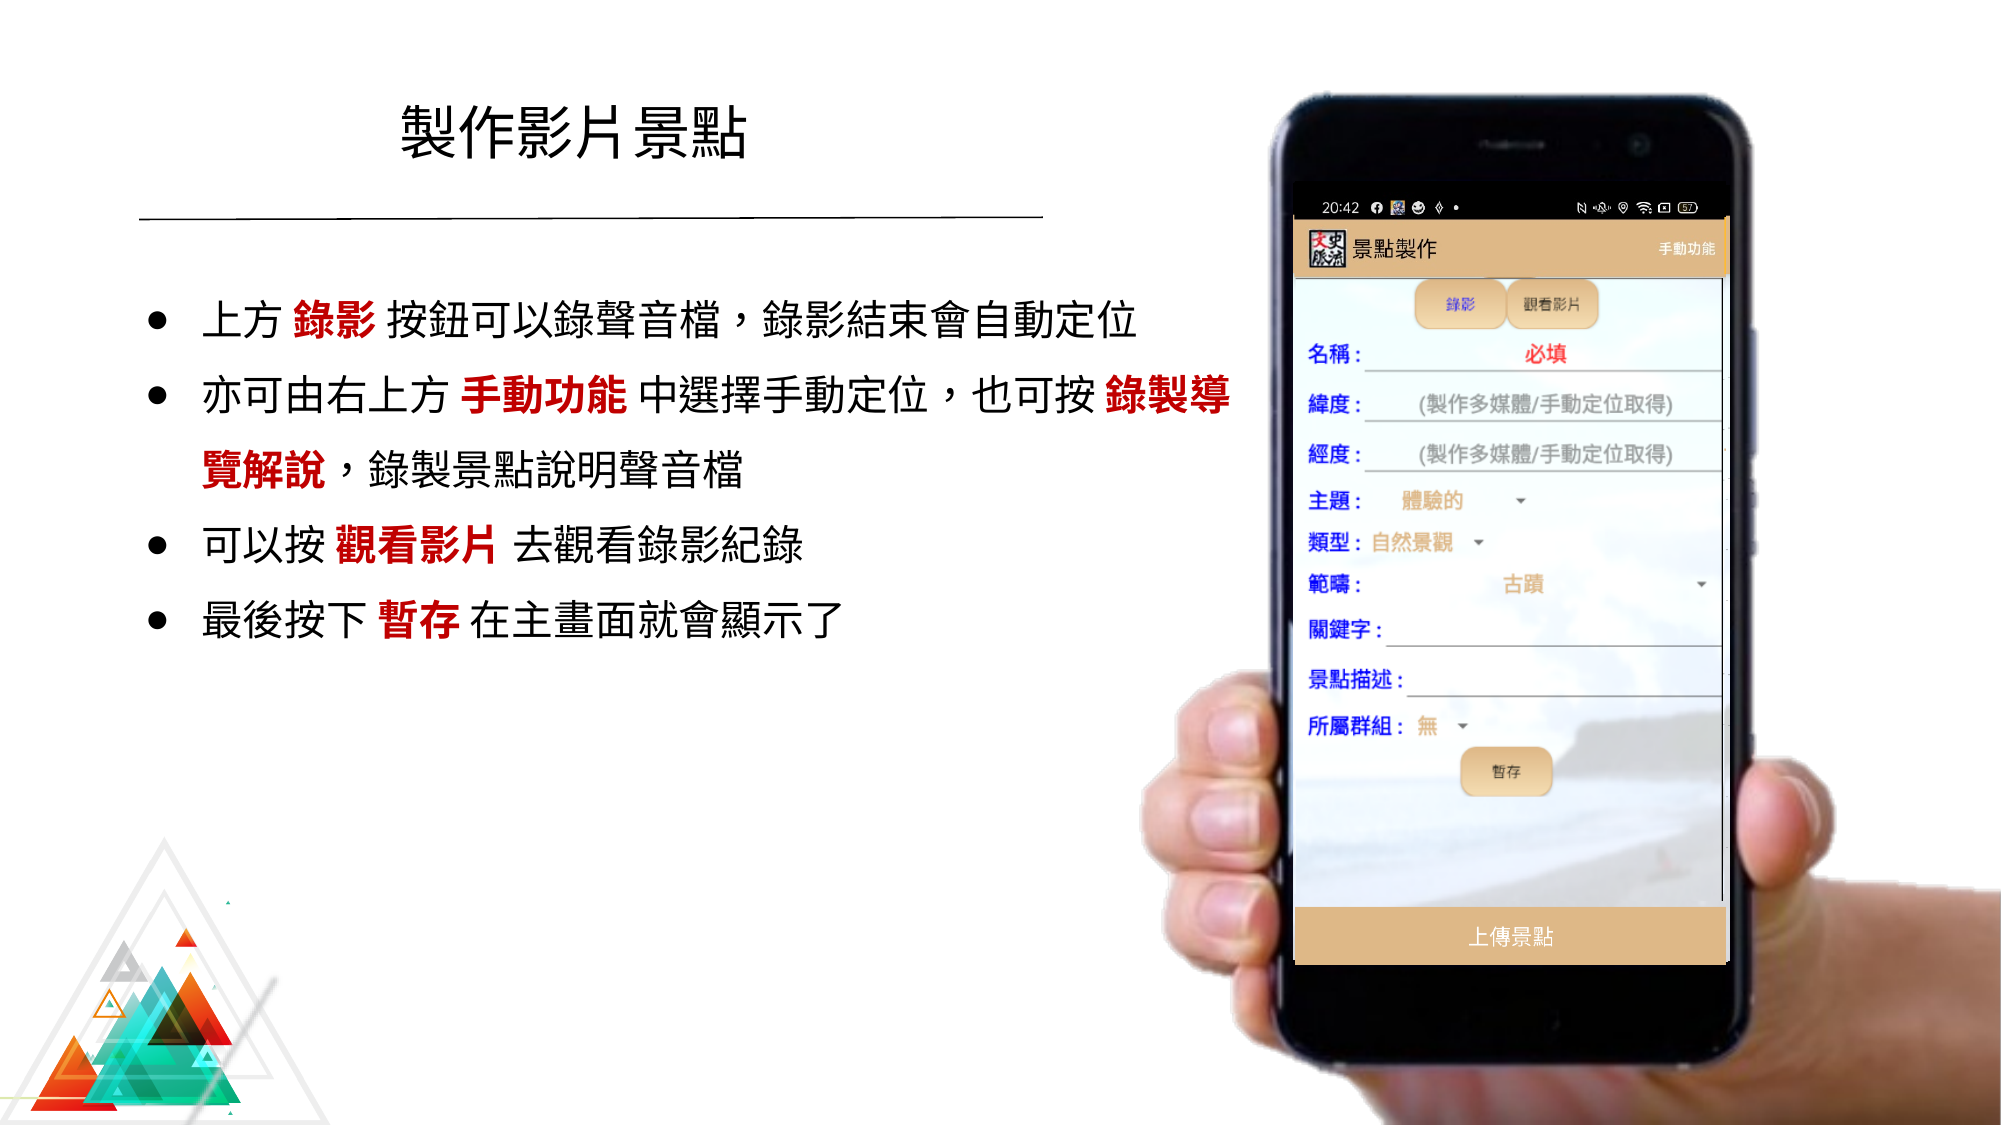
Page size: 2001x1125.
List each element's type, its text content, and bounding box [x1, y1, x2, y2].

text_box 上方 錄影 按鈕可以錄聲音檔，錄影結束會自動定位 亦可由右上方 手動功能 中選擇手動定位，也可按 錄製導覽解說，錄製景點說明聲音檔 可以按 觀看影片 去觀看錄影紀錄 最後按下 暫存 在主畫面就會顯示了 [111, 253, 1131, 1002]
text_box 製作影片景點 [199, 89, 949, 184]
picture [0, 836, 354, 1125]
picture [1131, 16, 2001, 1125]
